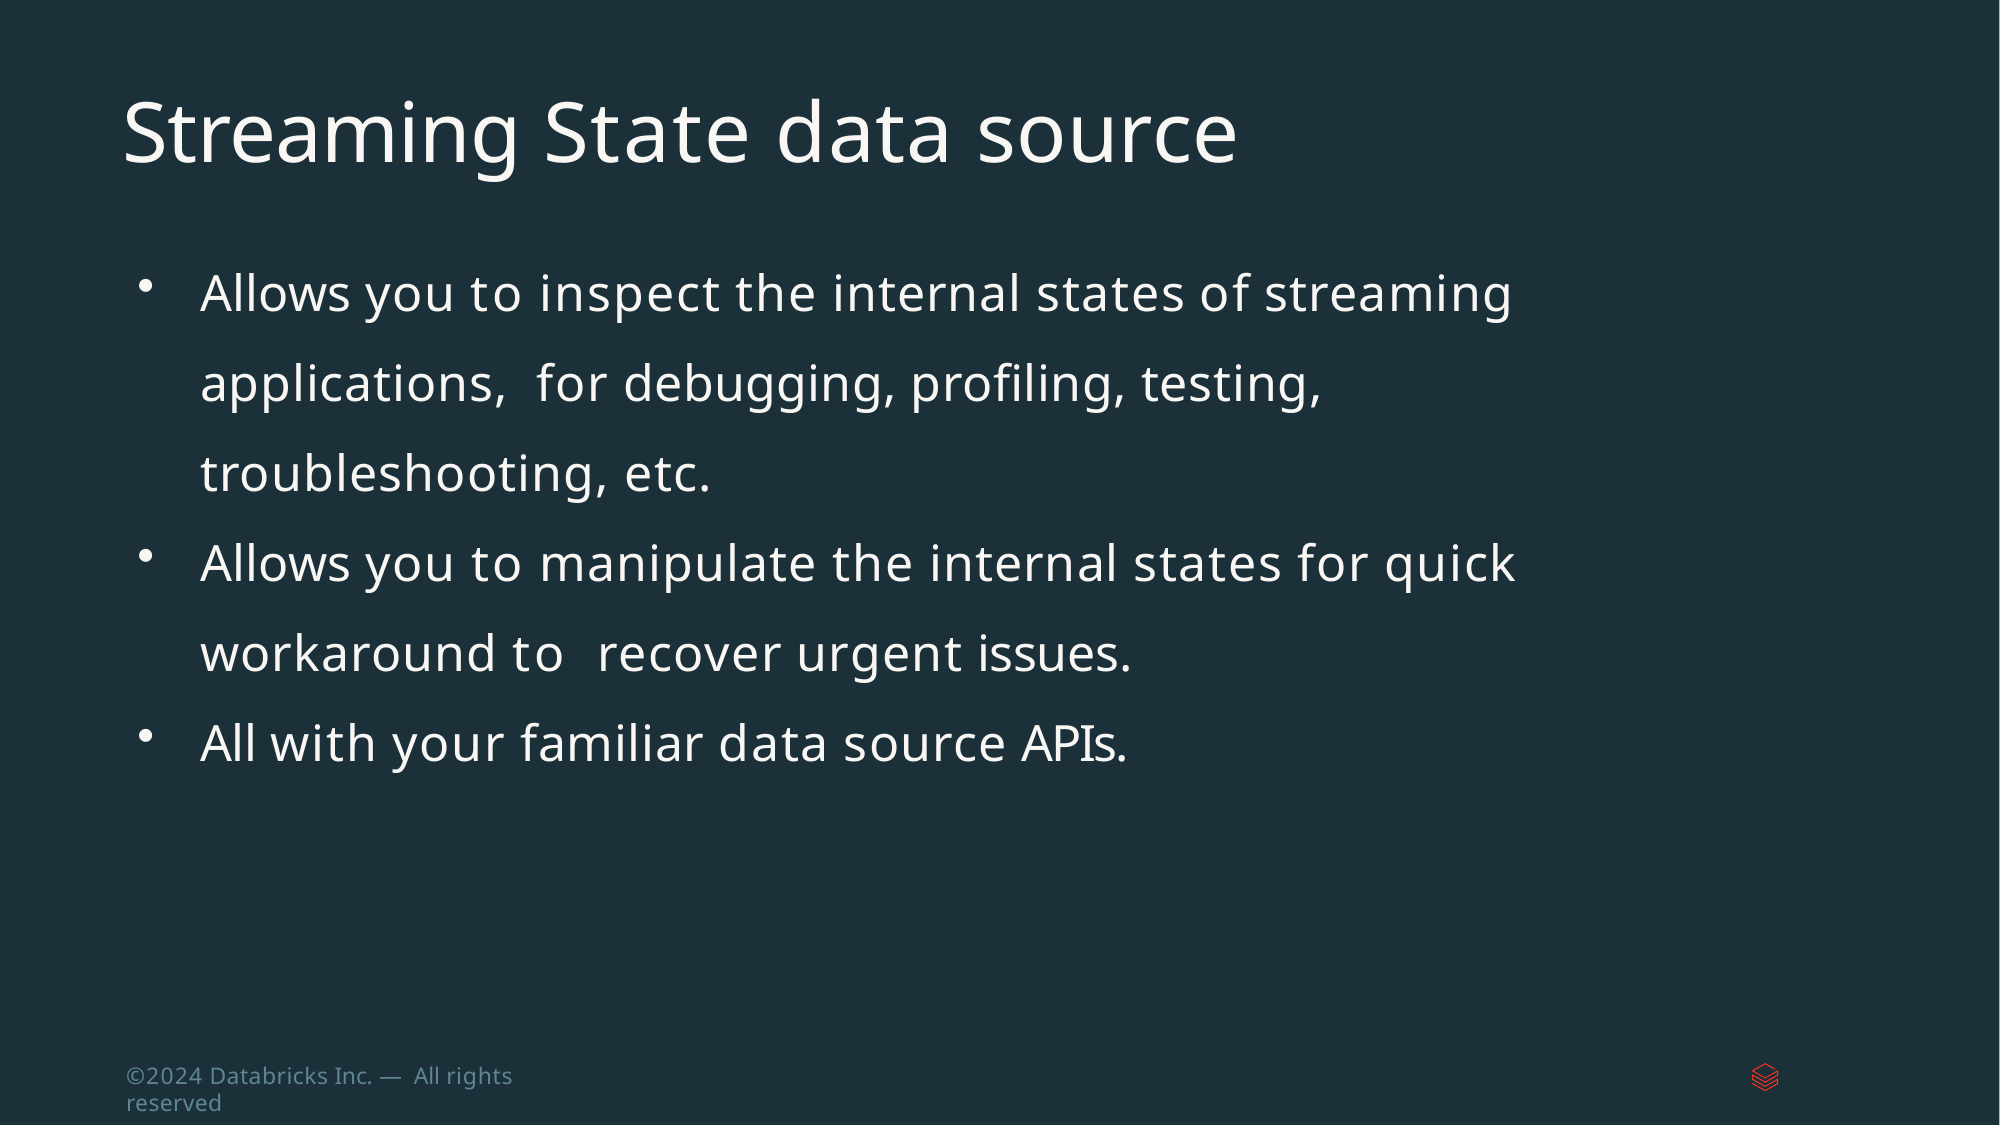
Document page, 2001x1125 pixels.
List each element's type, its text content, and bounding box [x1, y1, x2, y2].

text_box ©2024 Databricks Inc. — All rights reserved [123, 1059, 583, 1117]
title Streaming State data source [120, 76, 1255, 267]
text_box Allows you to inspect the internal states of streaming applications, for debugging, profiling, testing, troubleshooting, etc. Allows you to manipulate the internal states for quick workaround to recover urgent issues. All with your familiar data source APIs. [135, 229, 1785, 772]
picture [1749, 1061, 1781, 1093]
